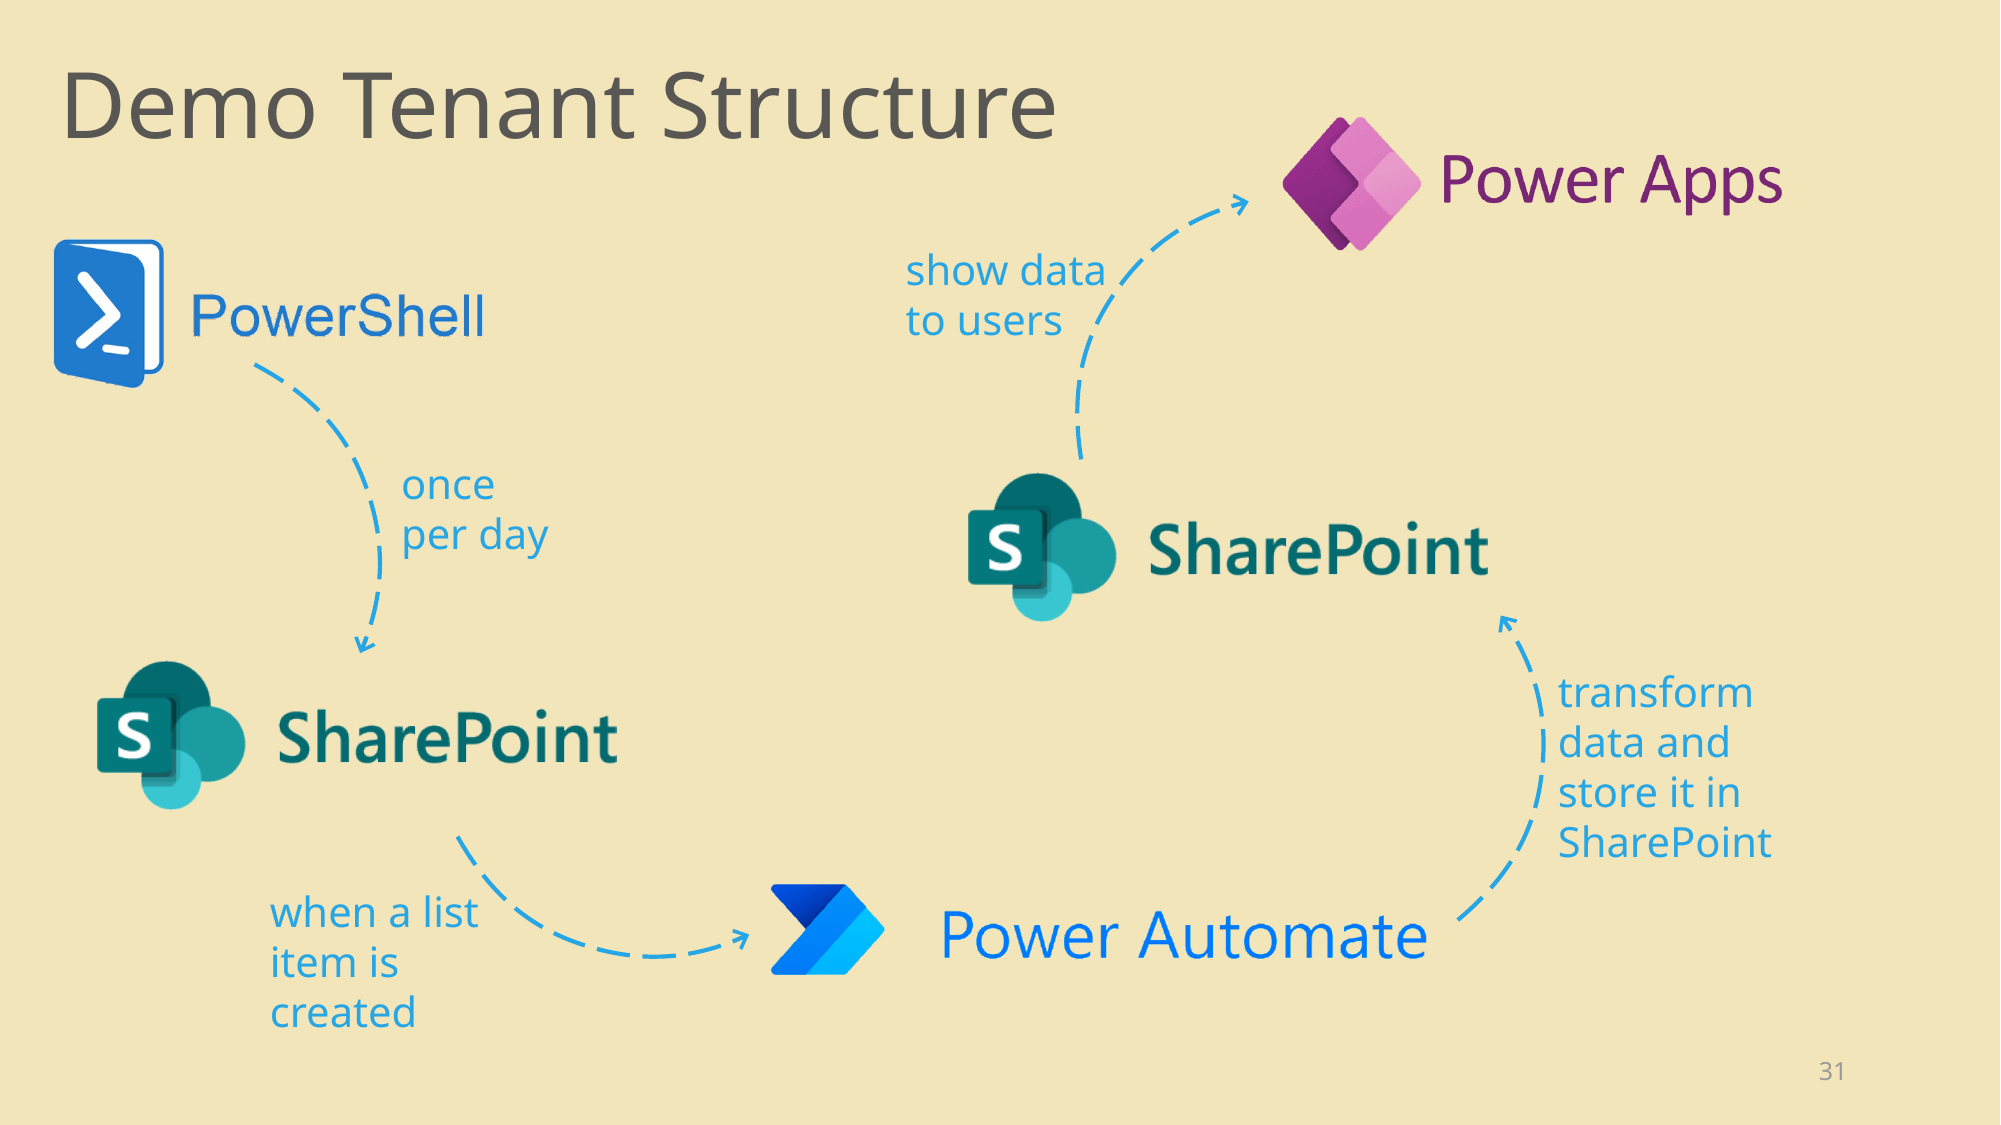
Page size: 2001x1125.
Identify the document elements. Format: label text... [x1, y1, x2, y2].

text_box [468, 854, 750, 958]
text_box [1076, 352, 1151, 429]
picture [97, 617, 617, 854]
text_box when a list item is created [255, 878, 565, 1044]
text_box [1457, 615, 1543, 921]
picture [968, 429, 1488, 666]
picture [1279, 67, 1799, 298]
picture [0, 157, 537, 460]
text_box [289, 460, 381, 617]
text_box Demo Tenant Structure [44, 0, 1770, 218]
text_box once per day [386, 450, 635, 566]
picture [768, 830, 1427, 1023]
text_box transform data and store it in SharePoint [1543, 658, 1853, 874]
slide_number 31 [1412, 1042, 1863, 1103]
text_box [1168, 193, 1249, 276]
text_box show data to users [890, 236, 1201, 352]
